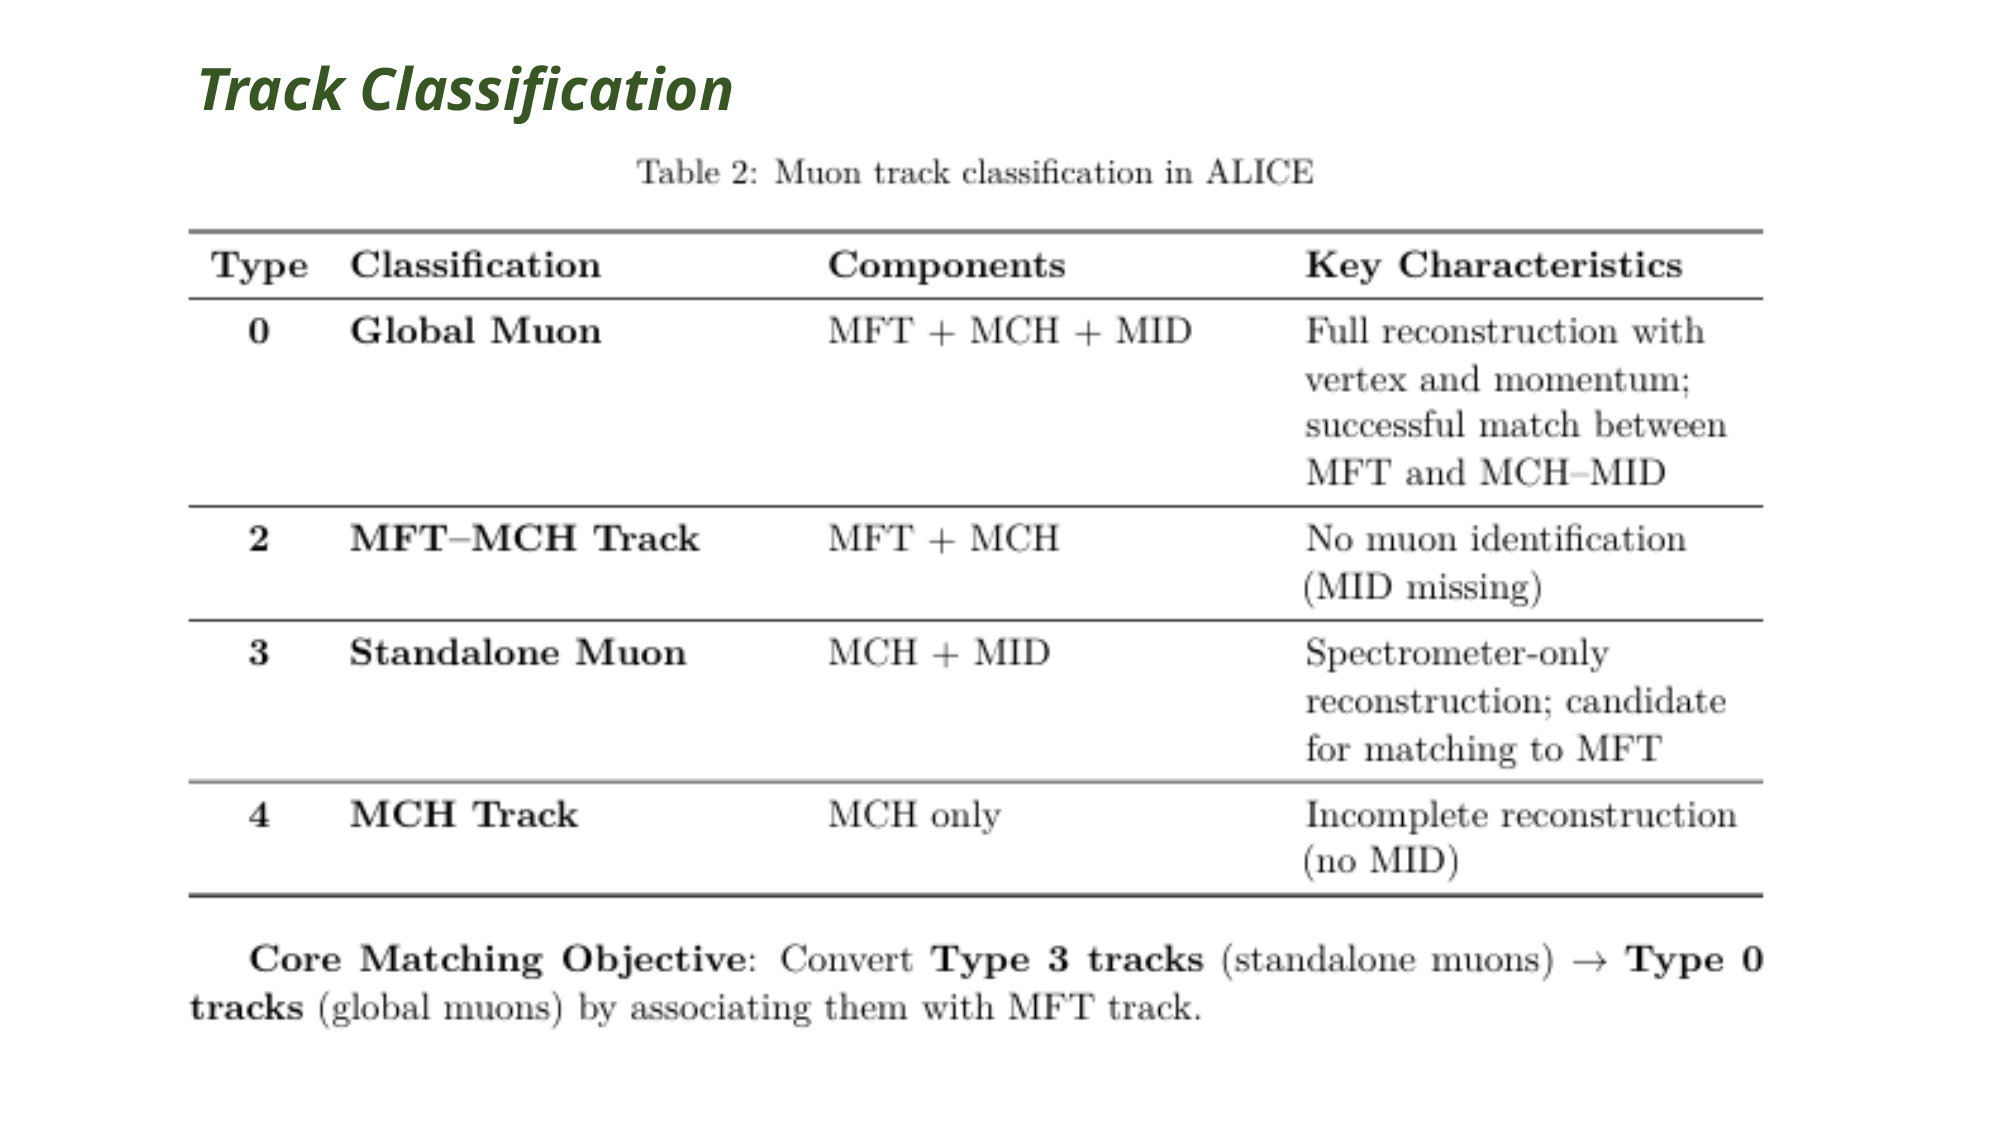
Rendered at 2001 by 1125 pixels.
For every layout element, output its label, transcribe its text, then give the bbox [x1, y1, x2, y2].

picture [116, 131, 1883, 1048]
text_box Track Classification [180, 52, 1539, 131]
